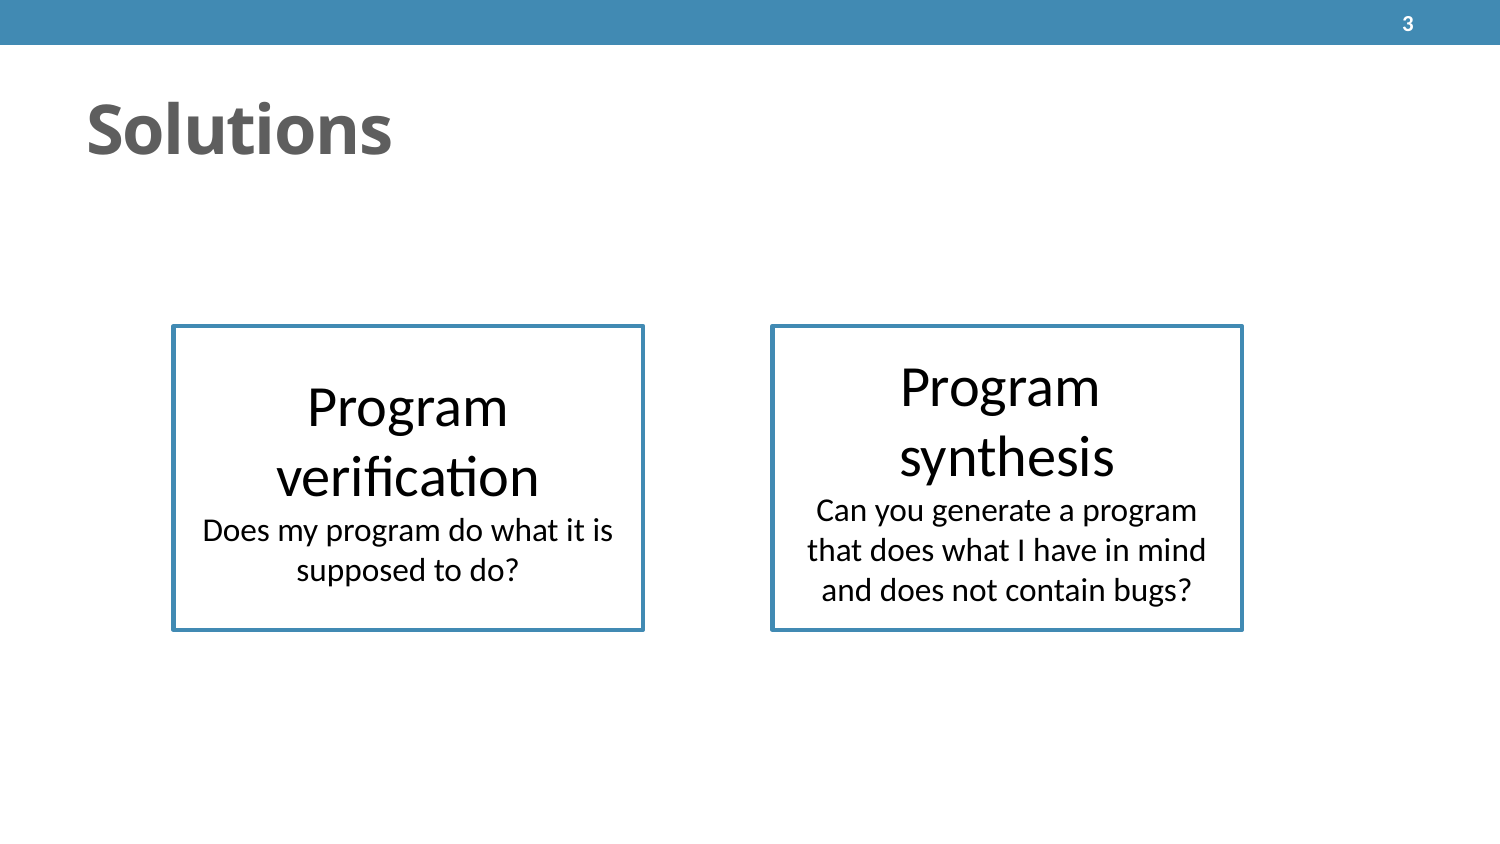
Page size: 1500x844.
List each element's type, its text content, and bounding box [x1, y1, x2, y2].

title Solutions [75, 65, 1425, 188]
text_box Program synthesis Can you generate a program that does what I have in mind and does not contain bugs? [770, 324, 1244, 632]
slide_number 3 [1250, 2, 1425, 43]
text_box Program verification Does my program do what it is supposed to do? [171, 324, 645, 632]
